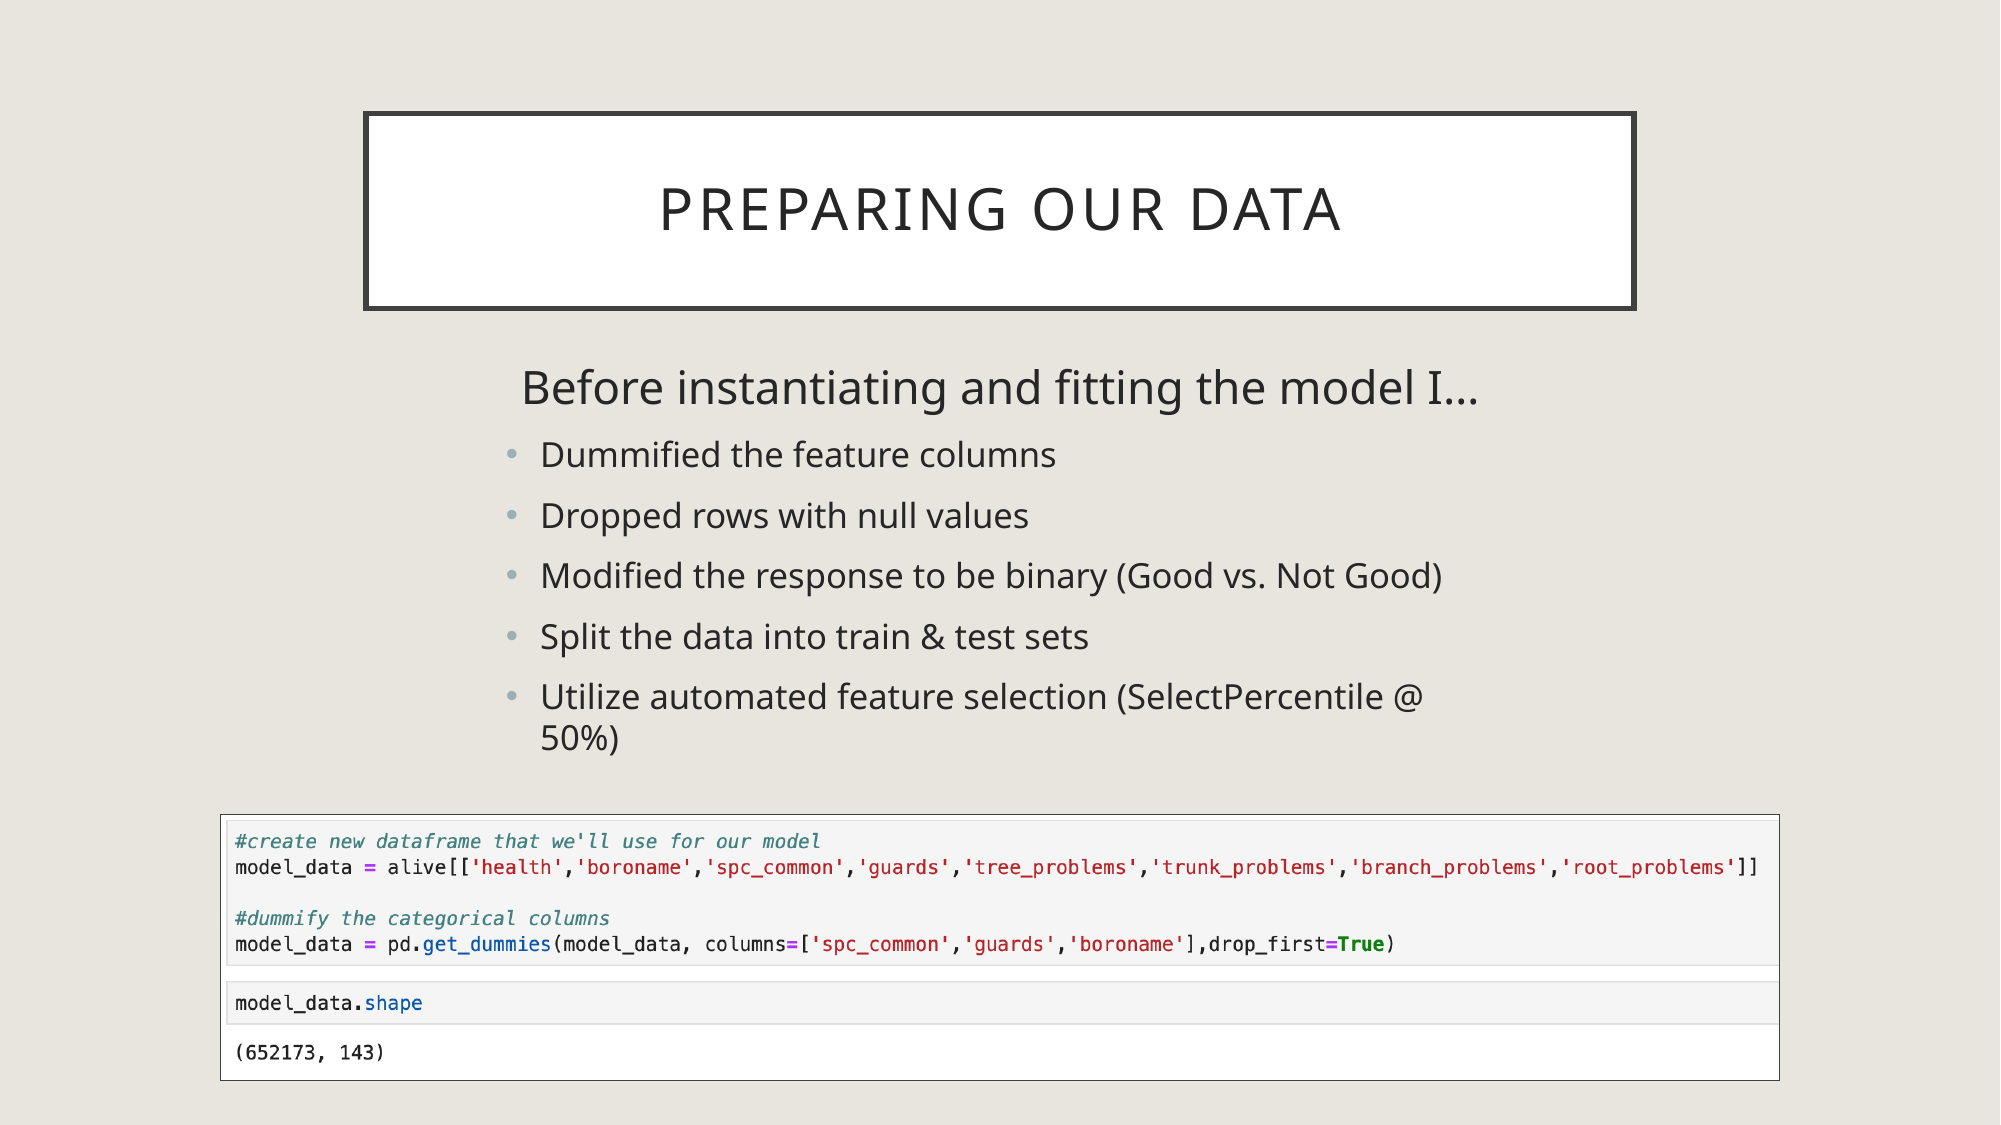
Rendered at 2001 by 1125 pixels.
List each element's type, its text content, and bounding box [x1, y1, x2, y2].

picture [219, 814, 1780, 1081]
list Before instantiating and fitting the model I… Dummified the feature columns Dropped rows with null values Modified the response to be binary (Good vs. Not Good) Split the data into train & test sets Utilize automated feature selection (SelectPercentile @ 50%) [490, 351, 1511, 769]
title PREPARING our data [363, 111, 1637, 311]
